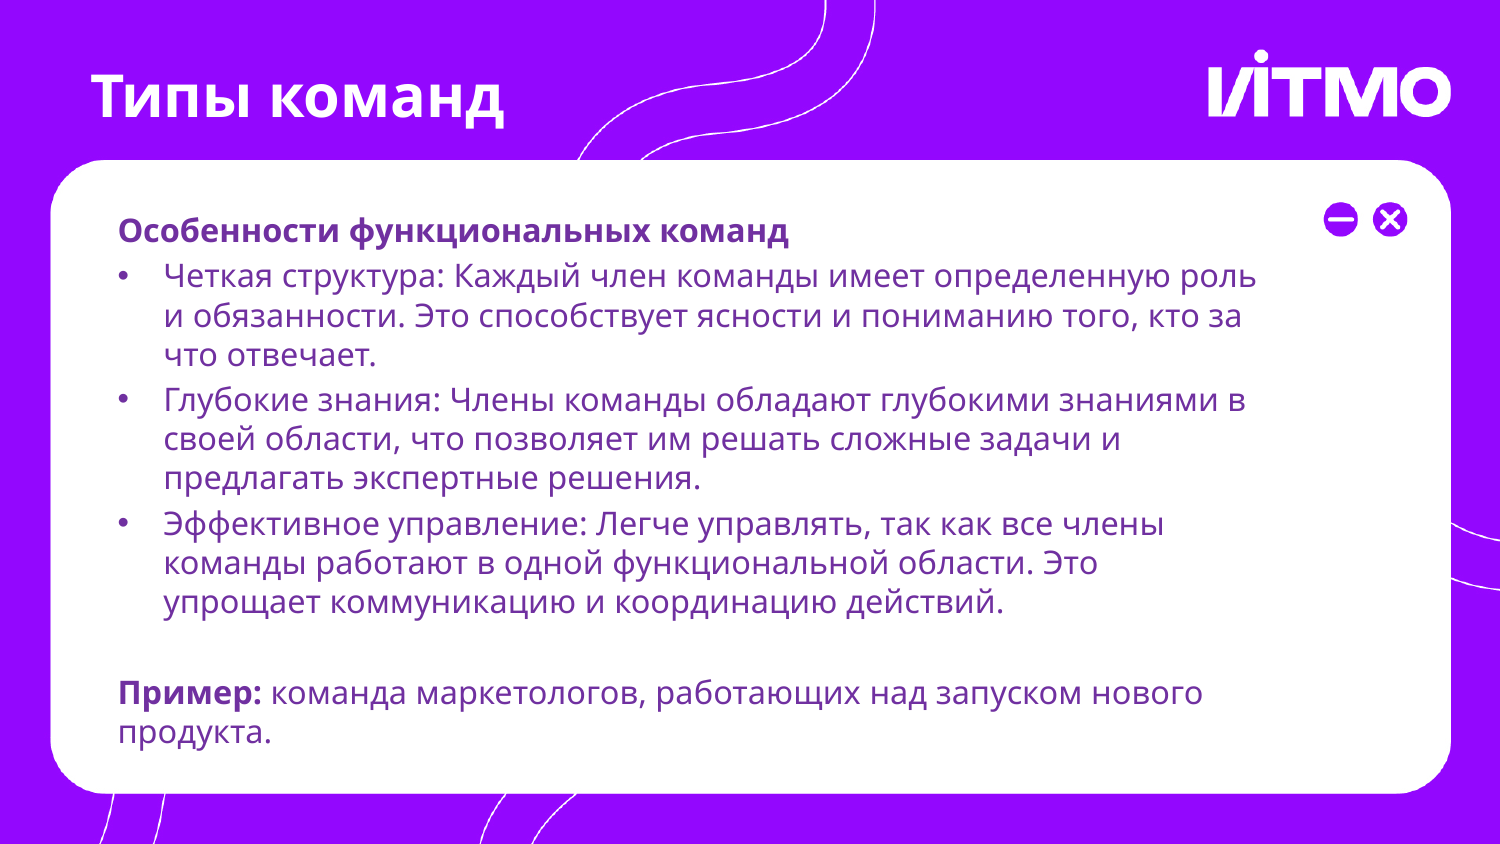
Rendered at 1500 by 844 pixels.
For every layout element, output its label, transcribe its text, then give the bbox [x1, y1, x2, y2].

list Особенности функциональных команд Четкая структура: Каждый член команды имеет определенную роль и обязанности. Это способствует ясности и пониманию того, кто за что отвечает. Глубокие знания: Члены команды обладают глубокими знаниями в своей области, что позволяет им решать сложные задачи и предлагать экспертные решения. Эффективное управление: Легче управлять, так как все члены команды работают в одной функциональной области. Это упрощает коммуникацию и координацию действий. Пример: команда маркетологов, работающих над запуском нового продукта. [102, 202, 1279, 762]
picture [0, 0, 1500, 844]
title Типы команд [75, 50, 1195, 137]
